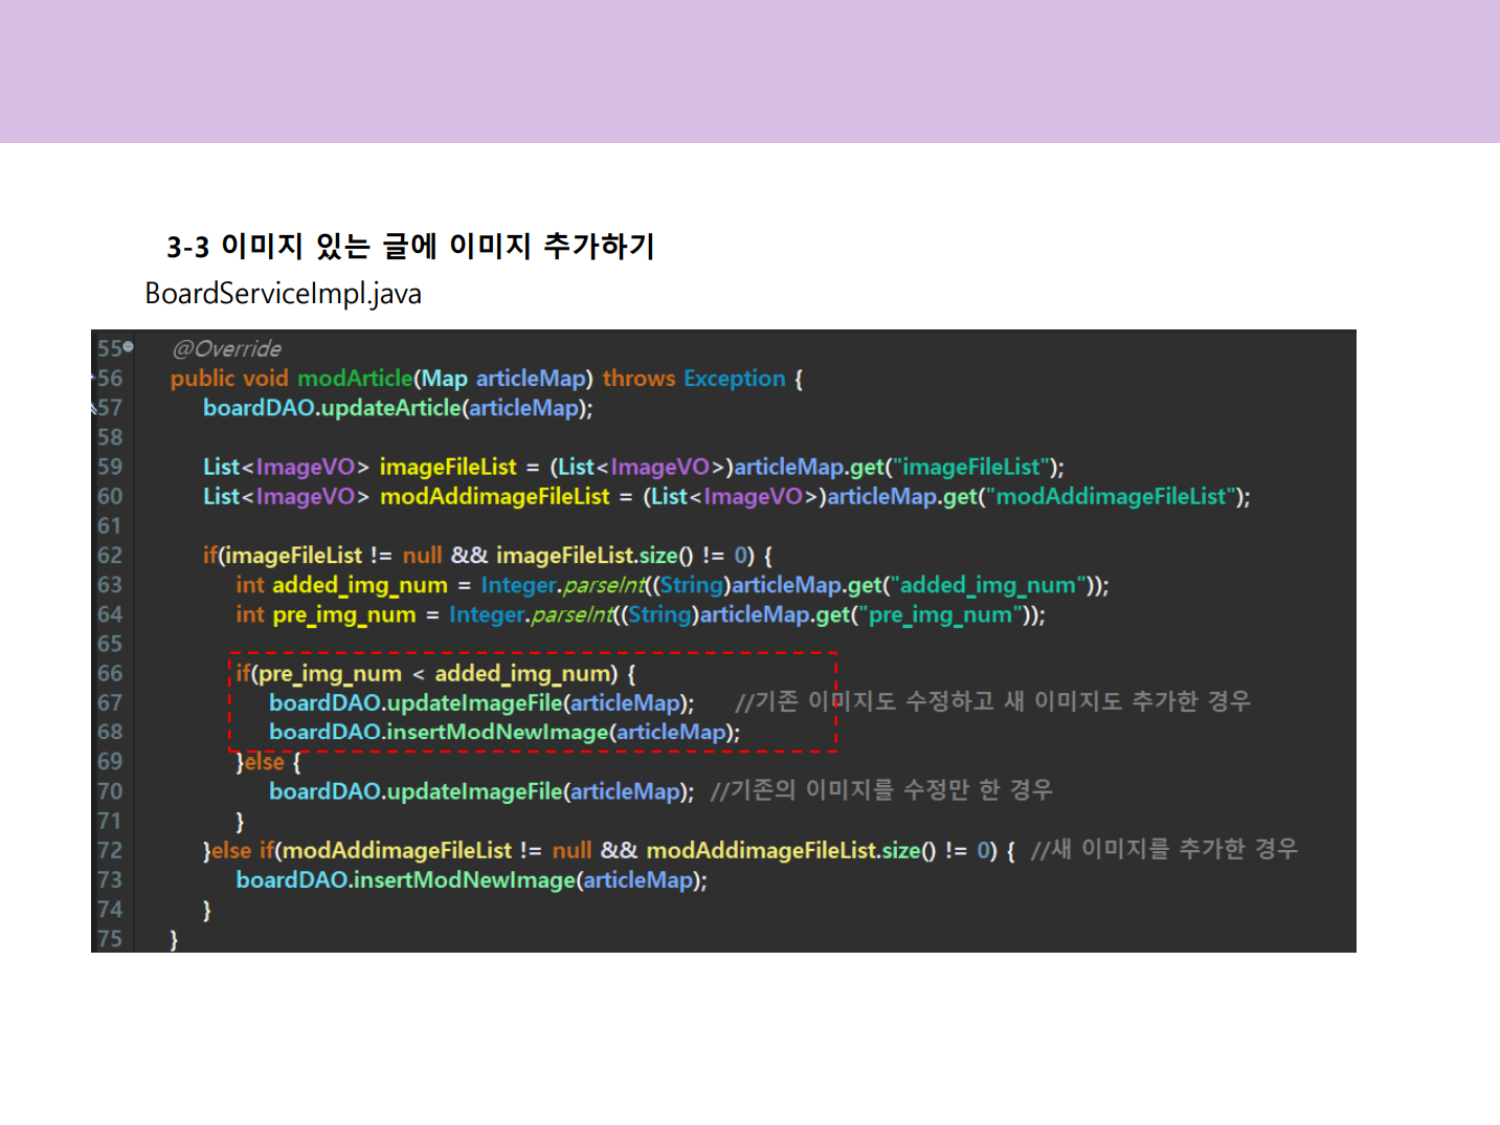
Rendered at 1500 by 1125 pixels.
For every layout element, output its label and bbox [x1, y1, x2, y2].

text_box [0, 0, 1500, 142]
picture [0, 142, 1500, 983]
